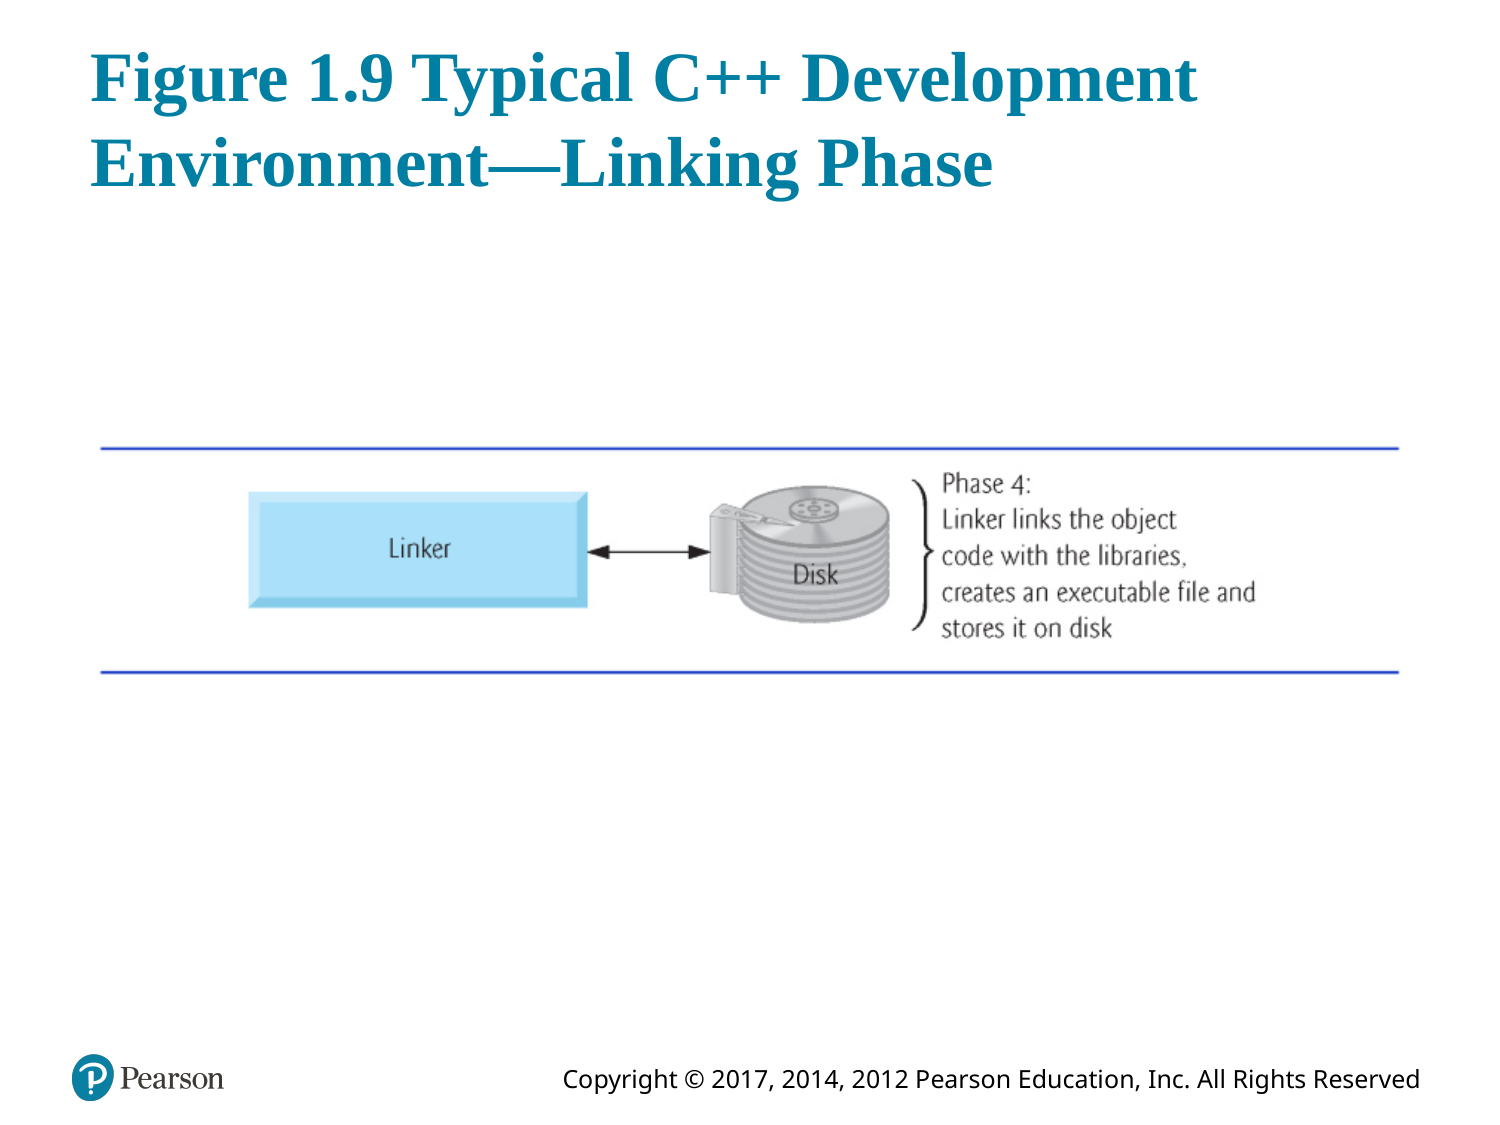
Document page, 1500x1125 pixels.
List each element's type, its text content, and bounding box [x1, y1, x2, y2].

picture [80, 1063, 106, 1088]
picture [72, 1054, 88, 1070]
picture [72, 1087, 83, 1101]
picture [97, 441, 1403, 679]
picture [98, 1054, 224, 1101]
title Figure 1.9 Typical C++ Development Environment—Linking Phase [75, 40, 1425, 216]
